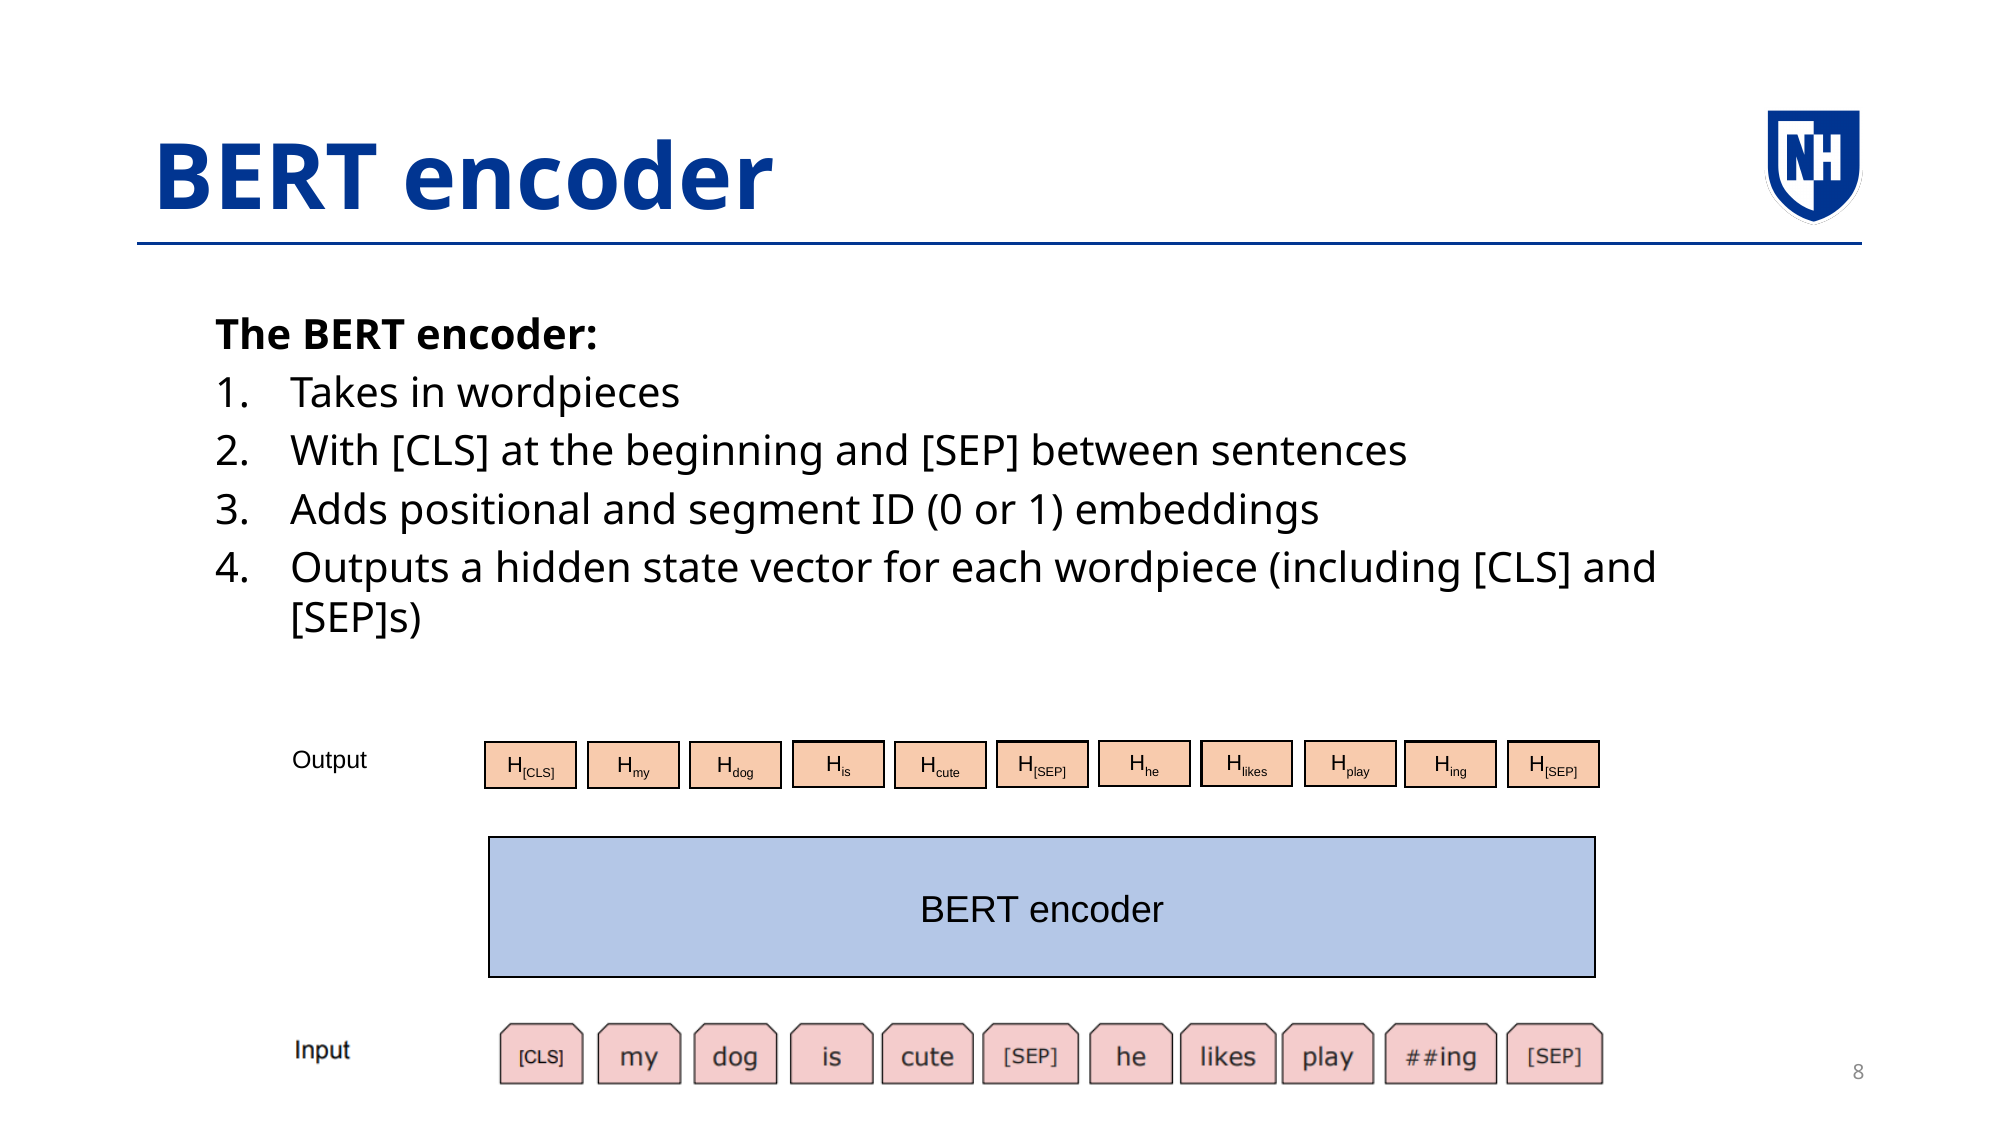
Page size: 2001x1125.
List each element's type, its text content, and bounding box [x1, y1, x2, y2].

list The BERT encoder: Takes in wordpieces With [CLS] at the beginning and [SEP] between sentences Adds positional and segment ID (0 or 1) embeddings Outputs a hidden state vector for each wordpiece (including [CLS] and [SEP]s) [200, 299, 1800, 900]
text_box Hlikes [1200, 740, 1293, 787]
text_box H[SEP] [996, 740, 1089, 788]
text_box Hdog [689, 741, 782, 789]
text_box Hplay [1304, 740, 1397, 787]
text_box H[SEP] [1507, 740, 1600, 788]
picture [1765, 107, 1863, 237]
text_box Hmy [587, 741, 680, 789]
text_box H[CLS] [484, 741, 577, 789]
text_box Hcute [894, 741, 987, 789]
text_box Hing [1404, 740, 1497, 788]
title BERT encoder [137, 92, 1765, 237]
picture [288, 991, 1614, 1094]
text_box His [792, 740, 885, 788]
text_box BERT encoder [488, 836, 1596, 978]
text_box Hhe [1098, 740, 1191, 787]
slide_number 8 [1412, 1042, 1880, 1103]
text_box Output [277, 736, 428, 781]
